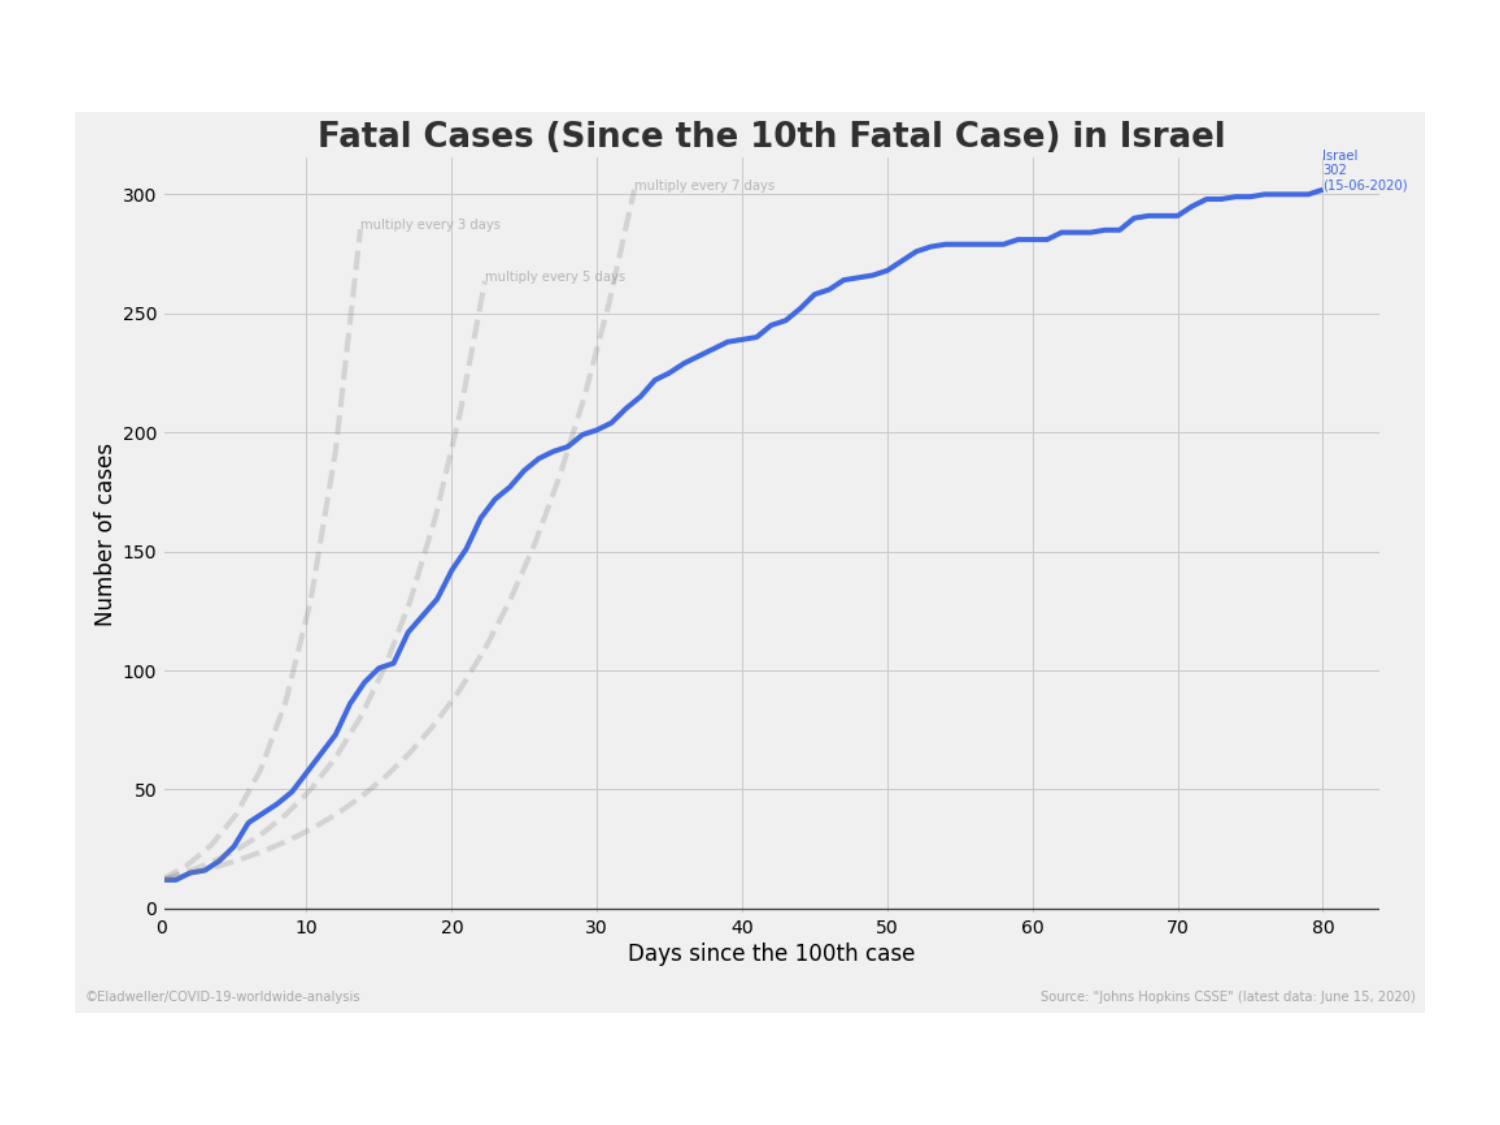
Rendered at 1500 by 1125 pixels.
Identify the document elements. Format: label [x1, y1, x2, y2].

picture [74, 112, 1426, 1013]
